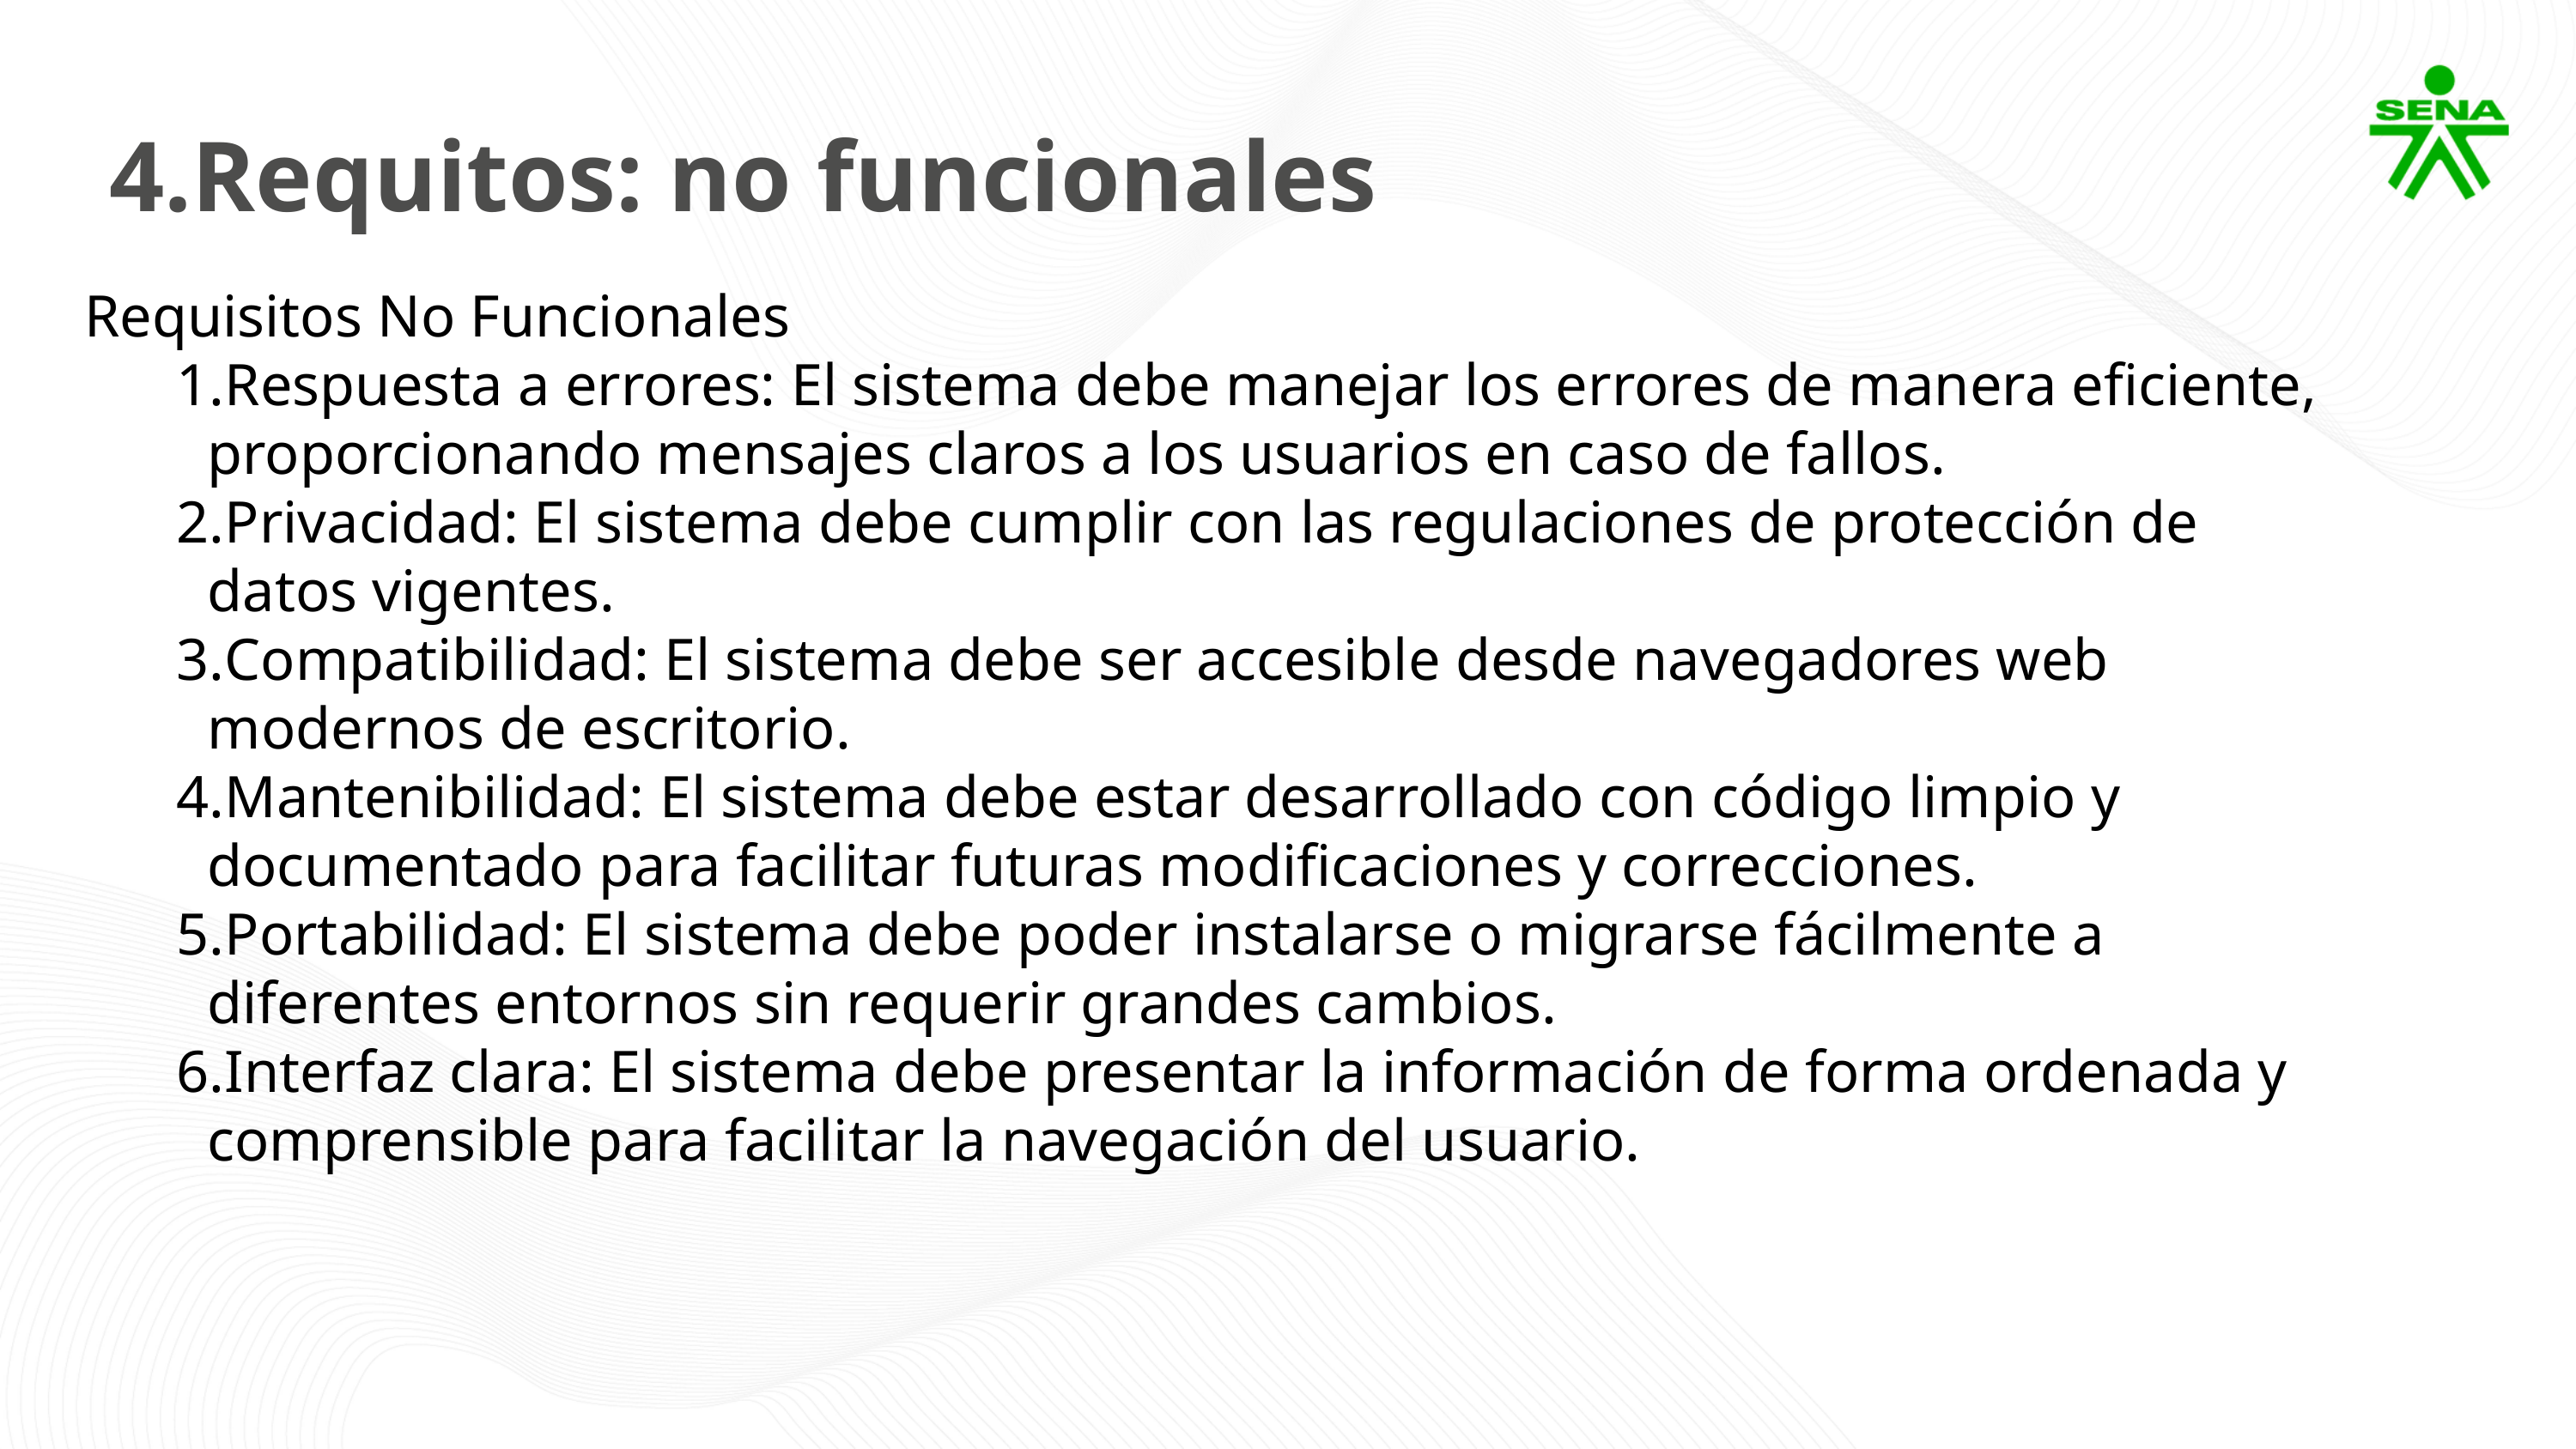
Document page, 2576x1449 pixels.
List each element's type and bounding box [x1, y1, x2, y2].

text_box [0, 0, 2576, 1449]
